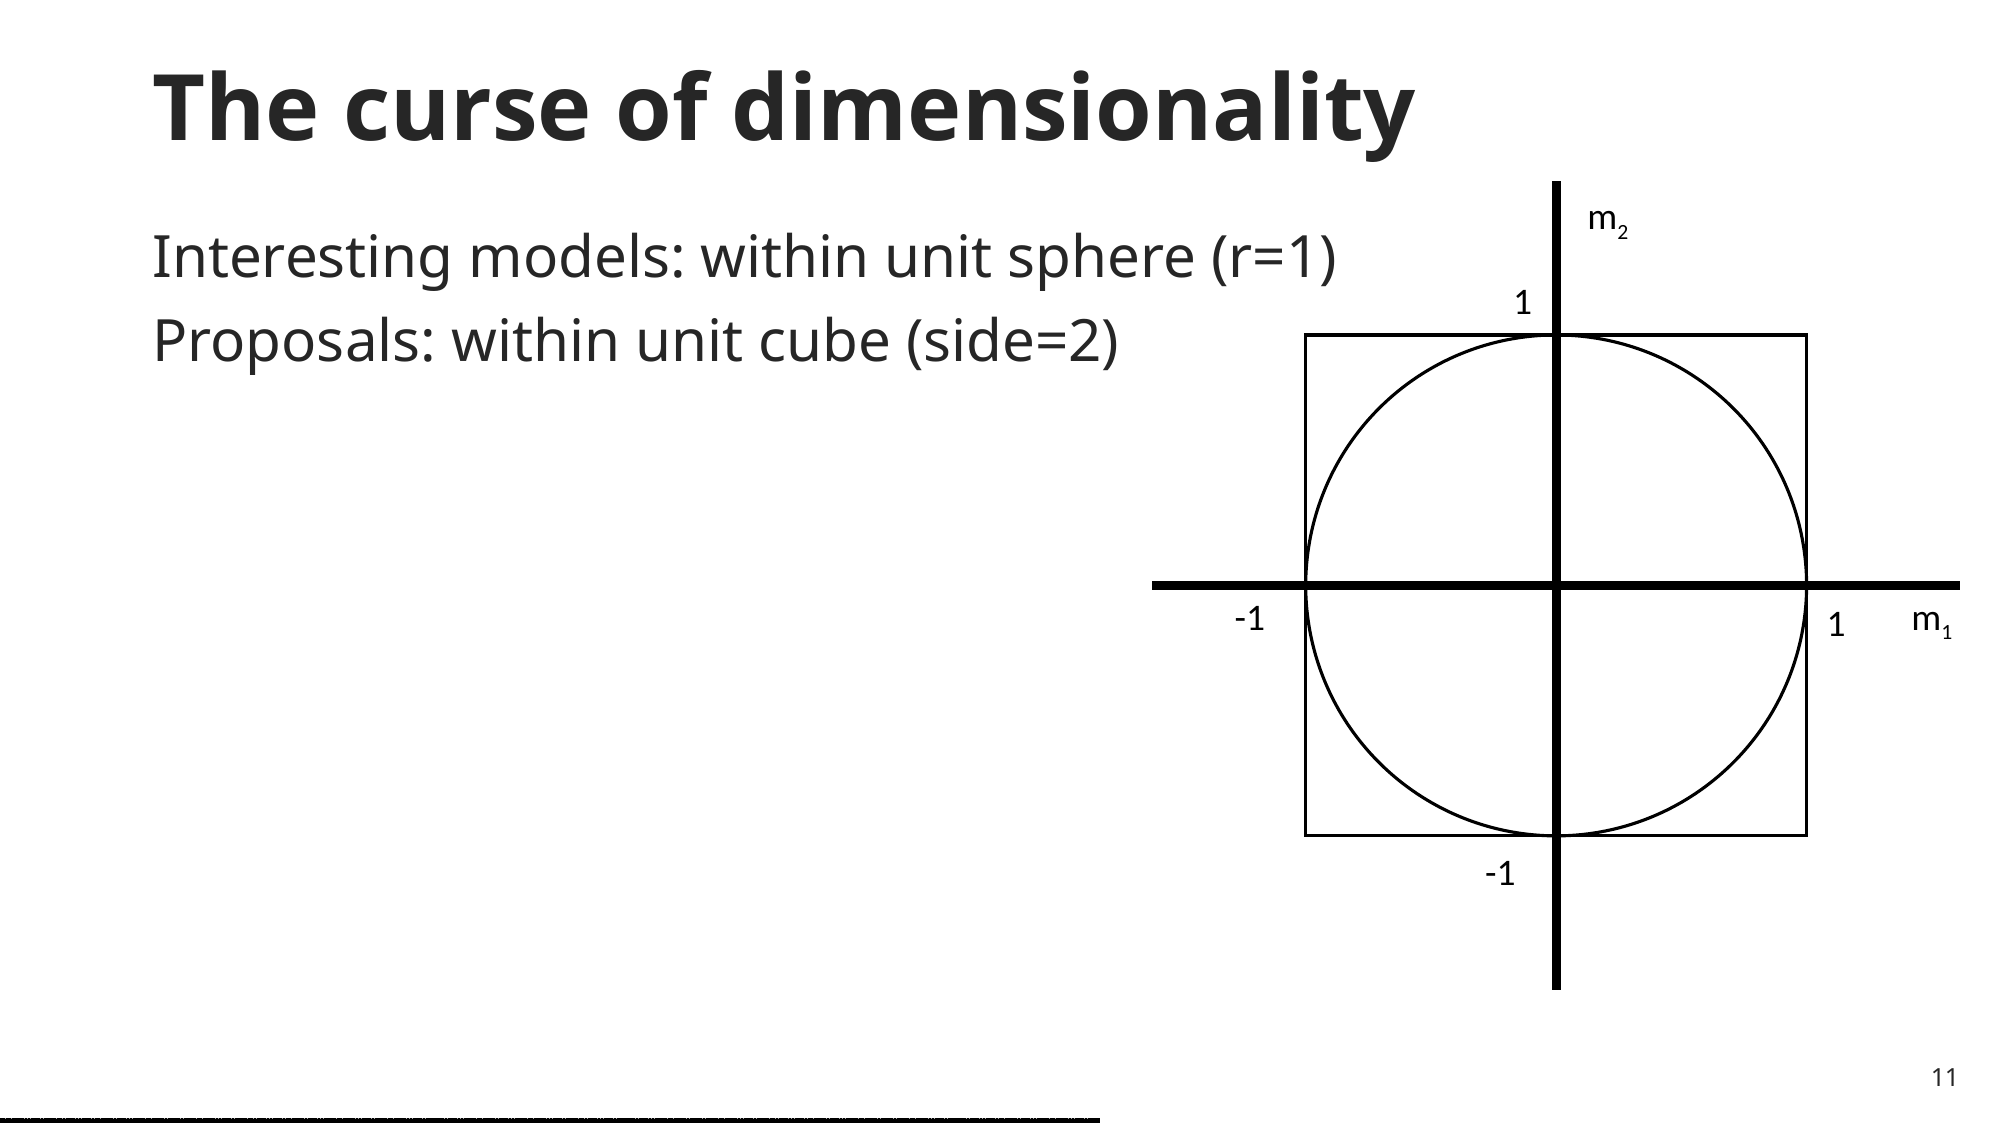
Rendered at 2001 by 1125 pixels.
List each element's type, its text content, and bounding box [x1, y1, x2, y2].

text_box [1304, 333, 1552, 581]
text_box [0, 1118, 1101, 1124]
text_box [1578, 604, 1808, 837]
text_box [1304, 590, 1552, 837]
text_box 1 [1811, 591, 1862, 651]
text_box -1 [1219, 586, 1290, 646]
text_box -1 [1470, 840, 1548, 901]
text_box [1580, 334, 1808, 567]
text_box [1561, 333, 1808, 581]
text_box m1 [1896, 585, 1968, 652]
text_box [1561, 590, 1808, 837]
text_box [1305, 612, 1534, 837]
text_box m2 [1572, 184, 1644, 251]
text_box The curse of dimensionality [137, 2, 1949, 220]
text_box [1305, 334, 1533, 559]
text_box 1 [1498, 269, 1548, 330]
list Interesting models: within unit sphere (r=1) Proposals: within unit cube (side=2) [137, 219, 1863, 1014]
slide_number 11 [1524, 1048, 1975, 1108]
